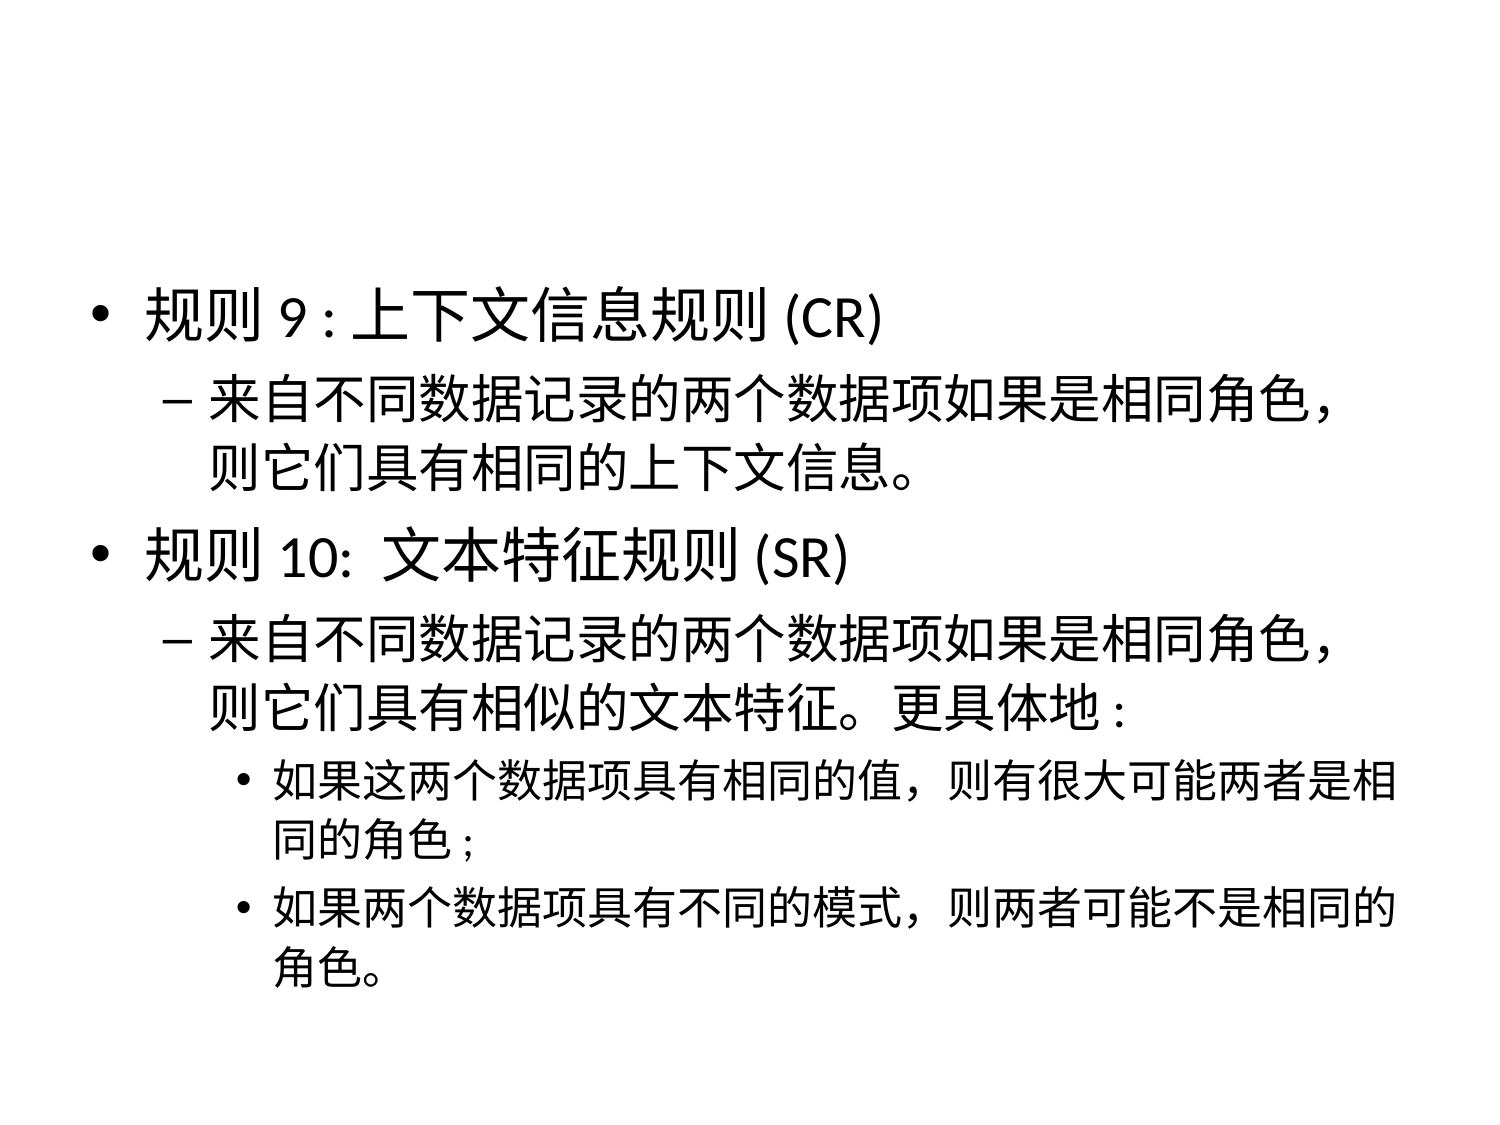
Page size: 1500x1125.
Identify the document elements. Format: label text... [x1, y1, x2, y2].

list 规则9 :上下文信息规则(CR) 来自不同数据记录的两个数据项如果是相同角色，则它们具有相同的上下文信息。 规则10: 文本特征规则(SR) 来自不同数据记录的两个数据项如果是相同角色，则它们具有相似的文本特征。更具体地: 如果这两个数据项具有相同的值，则有很大可能两者是相同的角色; 如果两个数据项具有不同的模式，则两者可能不是相同的角色。 [75, 262, 1425, 1005]
